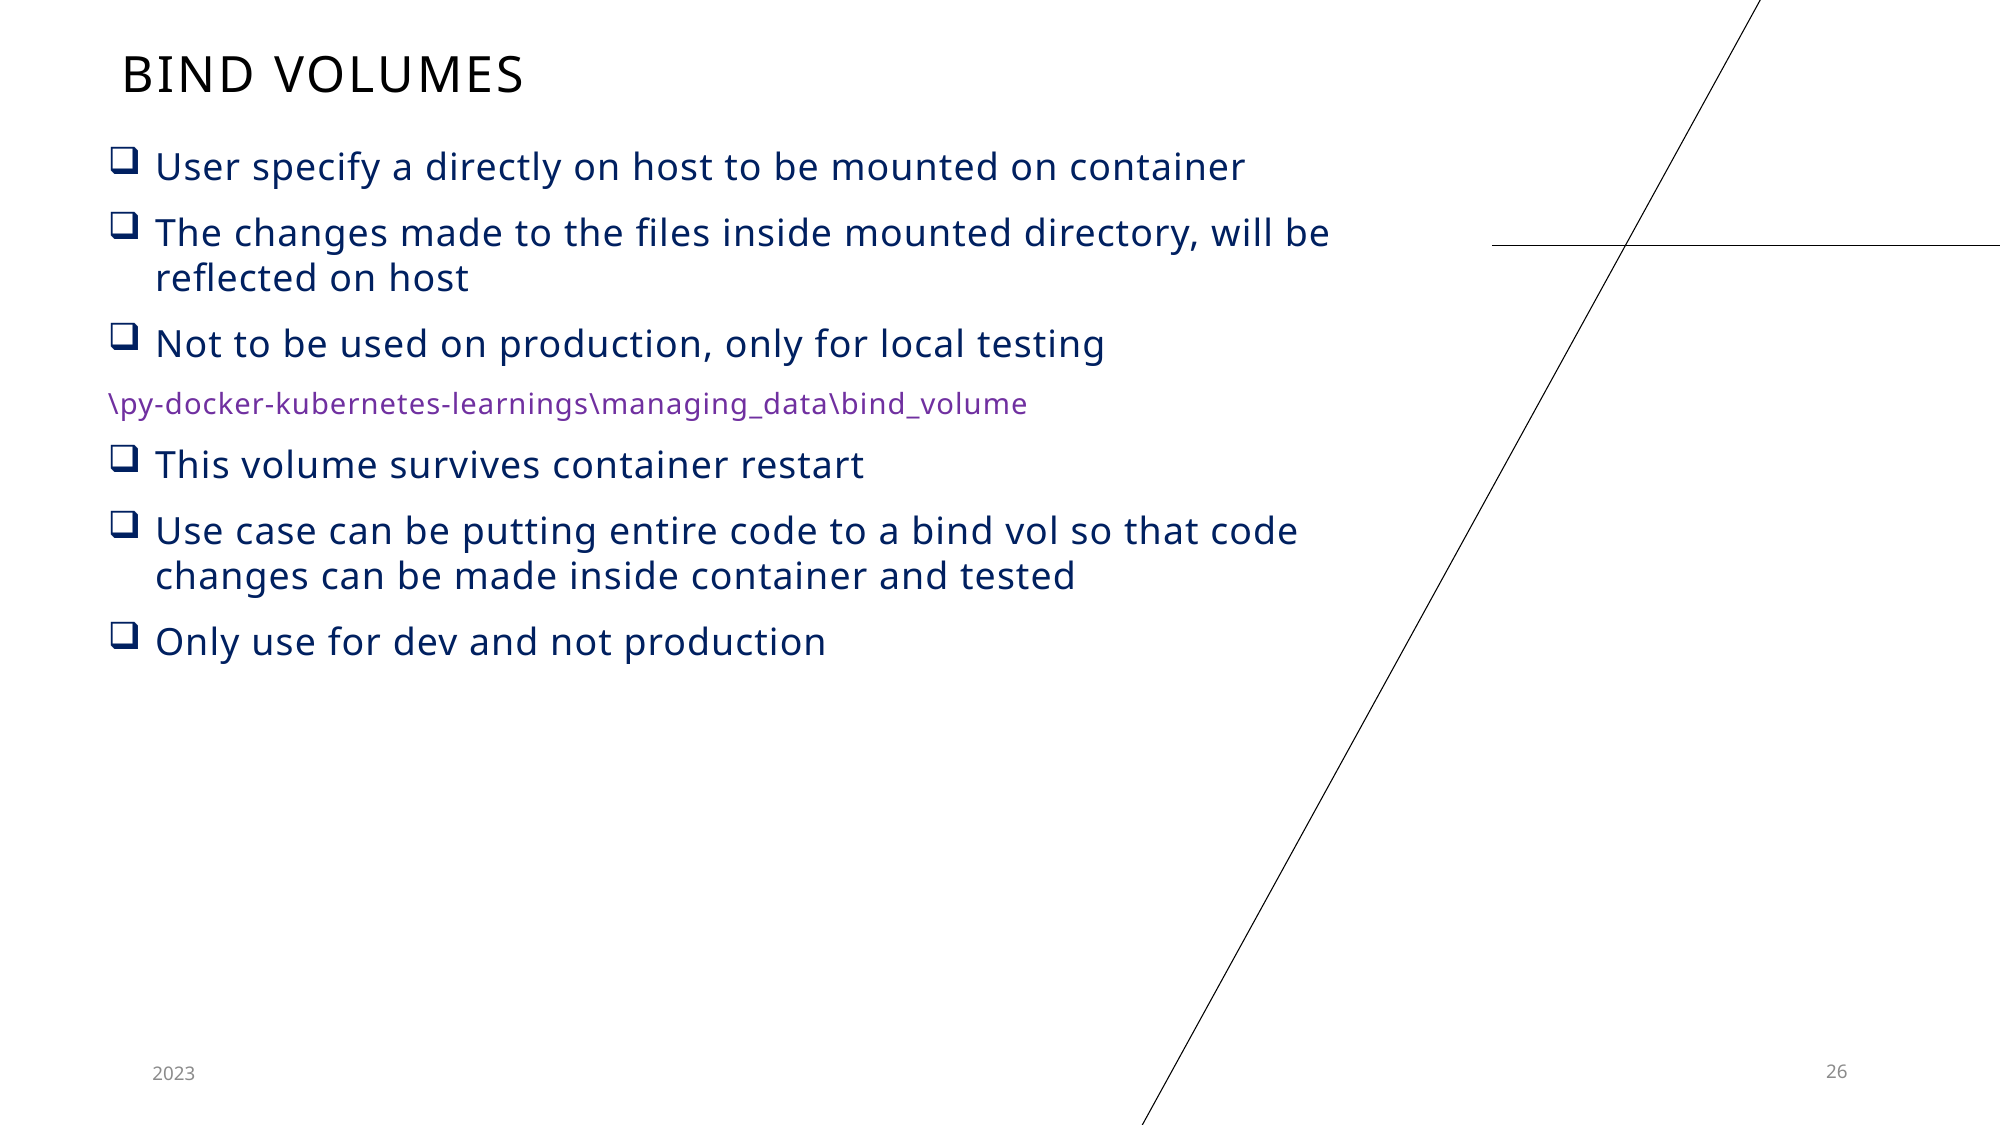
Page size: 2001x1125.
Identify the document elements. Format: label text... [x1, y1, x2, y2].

list User specify a directly on host to be mounted on container The changes made to the files inside mounted directory, will be reflected on host Not to be used on production, only for local testing \py-docker-kubernetes-learnings\managing_data\bind_volume This volume survives container restart Use case can be putting entire code to a bind vol so that code changes can be made inside container and tested Only use for dev and not production [93, 135, 1481, 864]
title Bind Volumes [106, 25, 1175, 111]
slide_number 2023 [137, 1042, 338, 1103]
slide_number 26 [1412, 1042, 1863, 1103]
